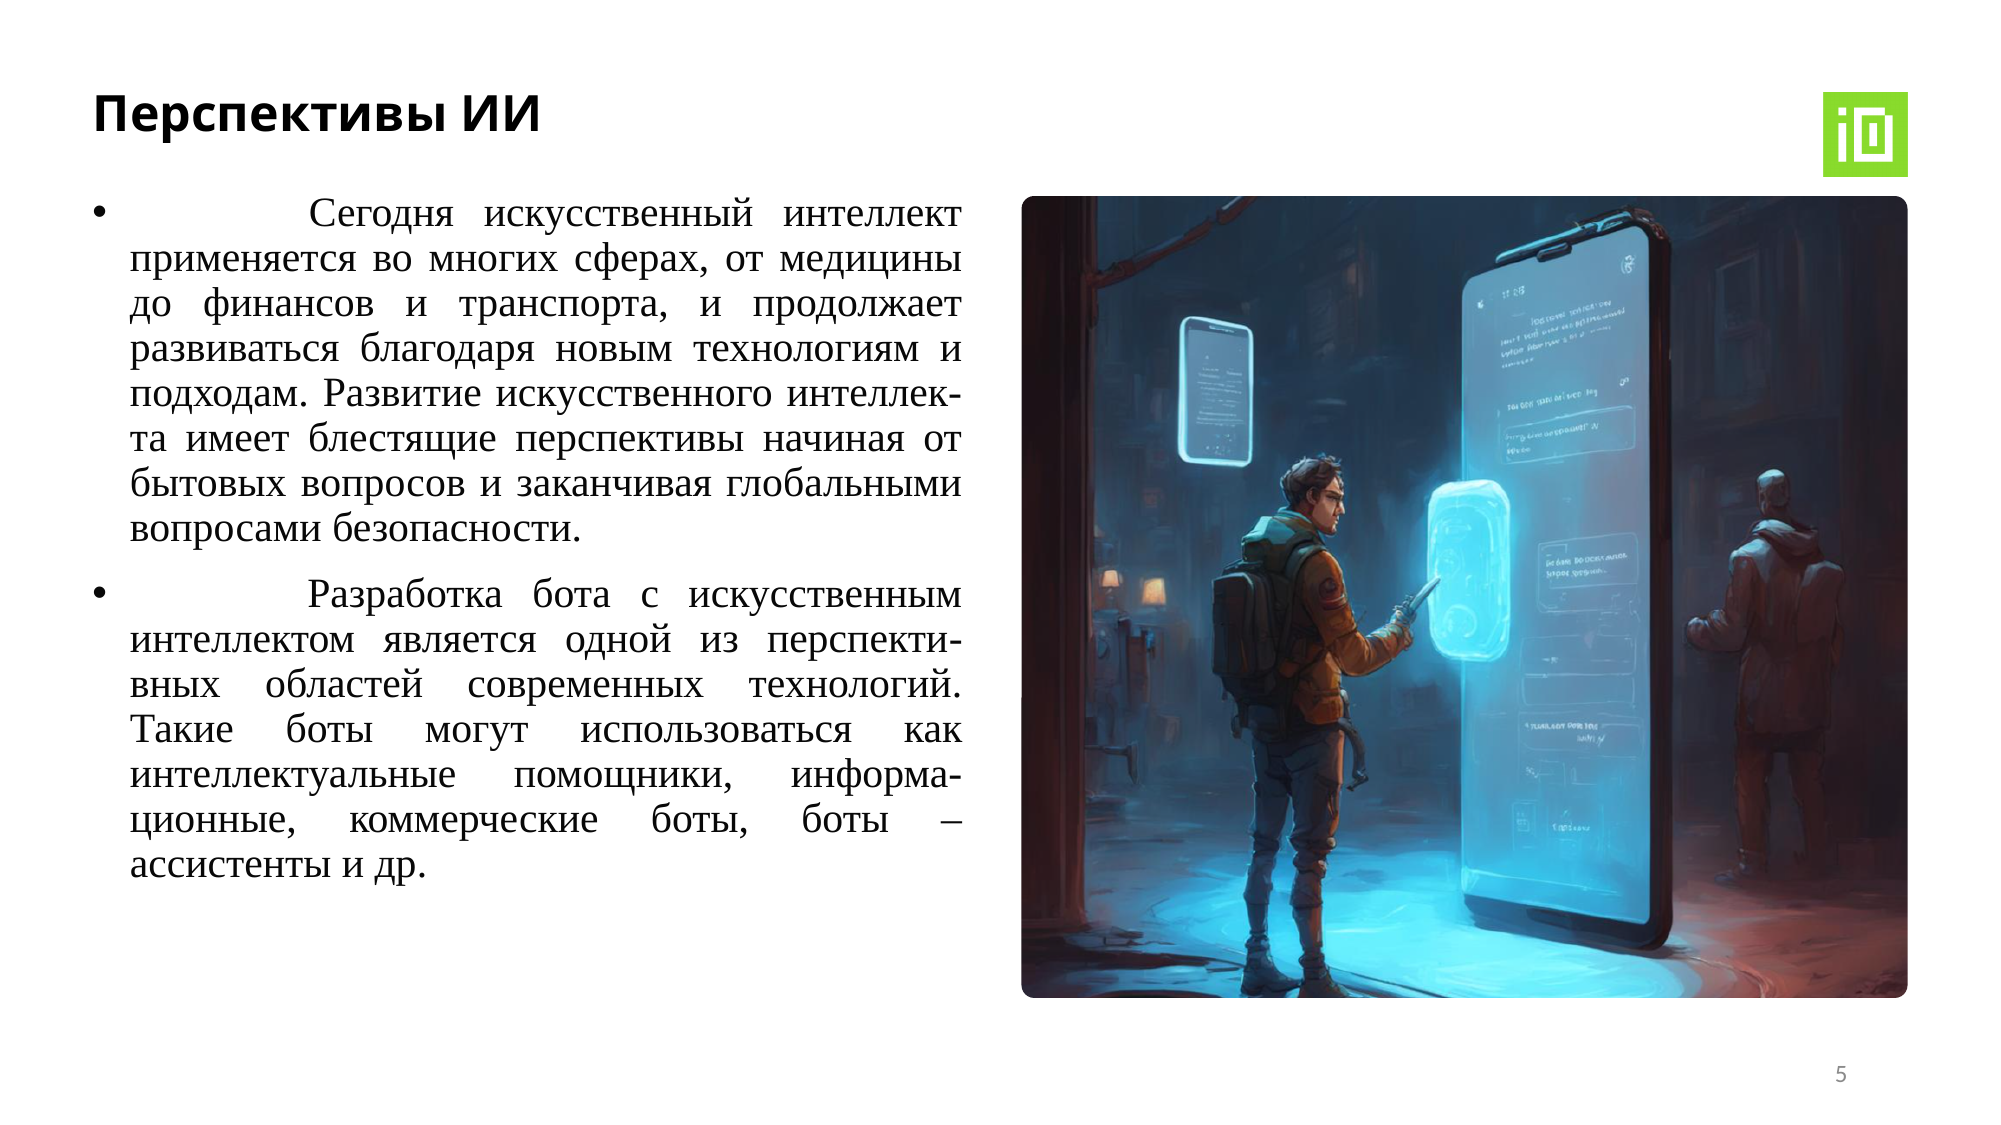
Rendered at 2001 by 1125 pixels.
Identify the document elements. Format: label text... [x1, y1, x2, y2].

picture [1021, 195, 1908, 998]
picture [1822, 92, 1908, 177]
text_box Сегодня искусственный интеллект применяется во многих сферах, от медицины до финансов и транспорта, и продолжает развиваться благодаря новым технологиям и подходам. Развитие искусственного интеллек-та имеет блестящие перспективы начиная от бытовых вопросов и заканчивая глобальными вопросами безопасности. Разработка бота с искусственным интеллектом является одной из перспекти-вных областей современных технологий. Такие боты могут использоваться как интеллектуальные помощники, информа-ционные, коммерческие боты, боты –ассистенты и др. [77, 183, 978, 1024]
title Перспективы ИИ [77, 46, 1578, 184]
slide_number 5 [1412, 1042, 1863, 1103]
